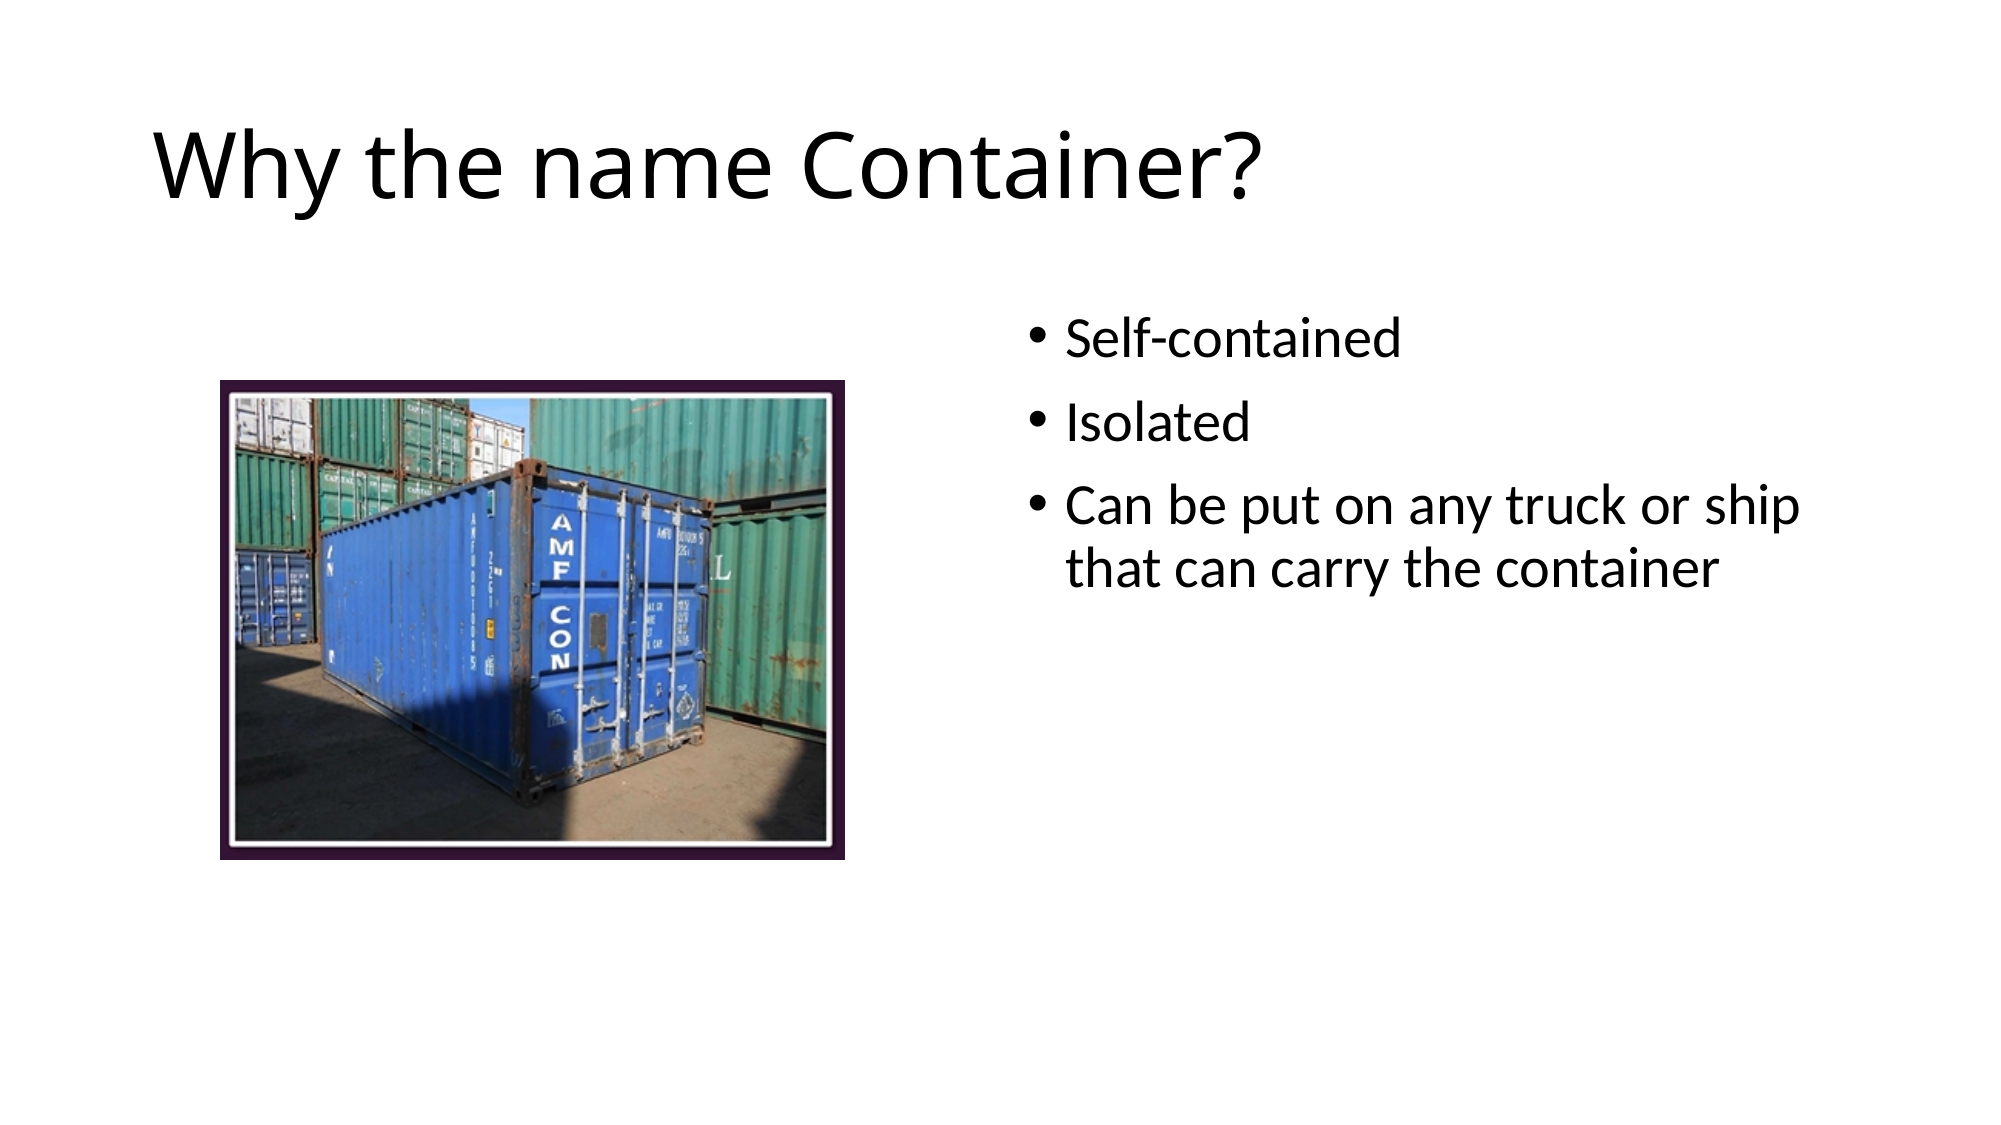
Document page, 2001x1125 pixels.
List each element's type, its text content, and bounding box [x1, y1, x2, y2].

picture [220, 380, 845, 860]
list Self-contained Isolated Can be put on any truck or ship that can carry the container [1012, 299, 1863, 1014]
title Why the name Container? [137, 59, 1863, 278]
